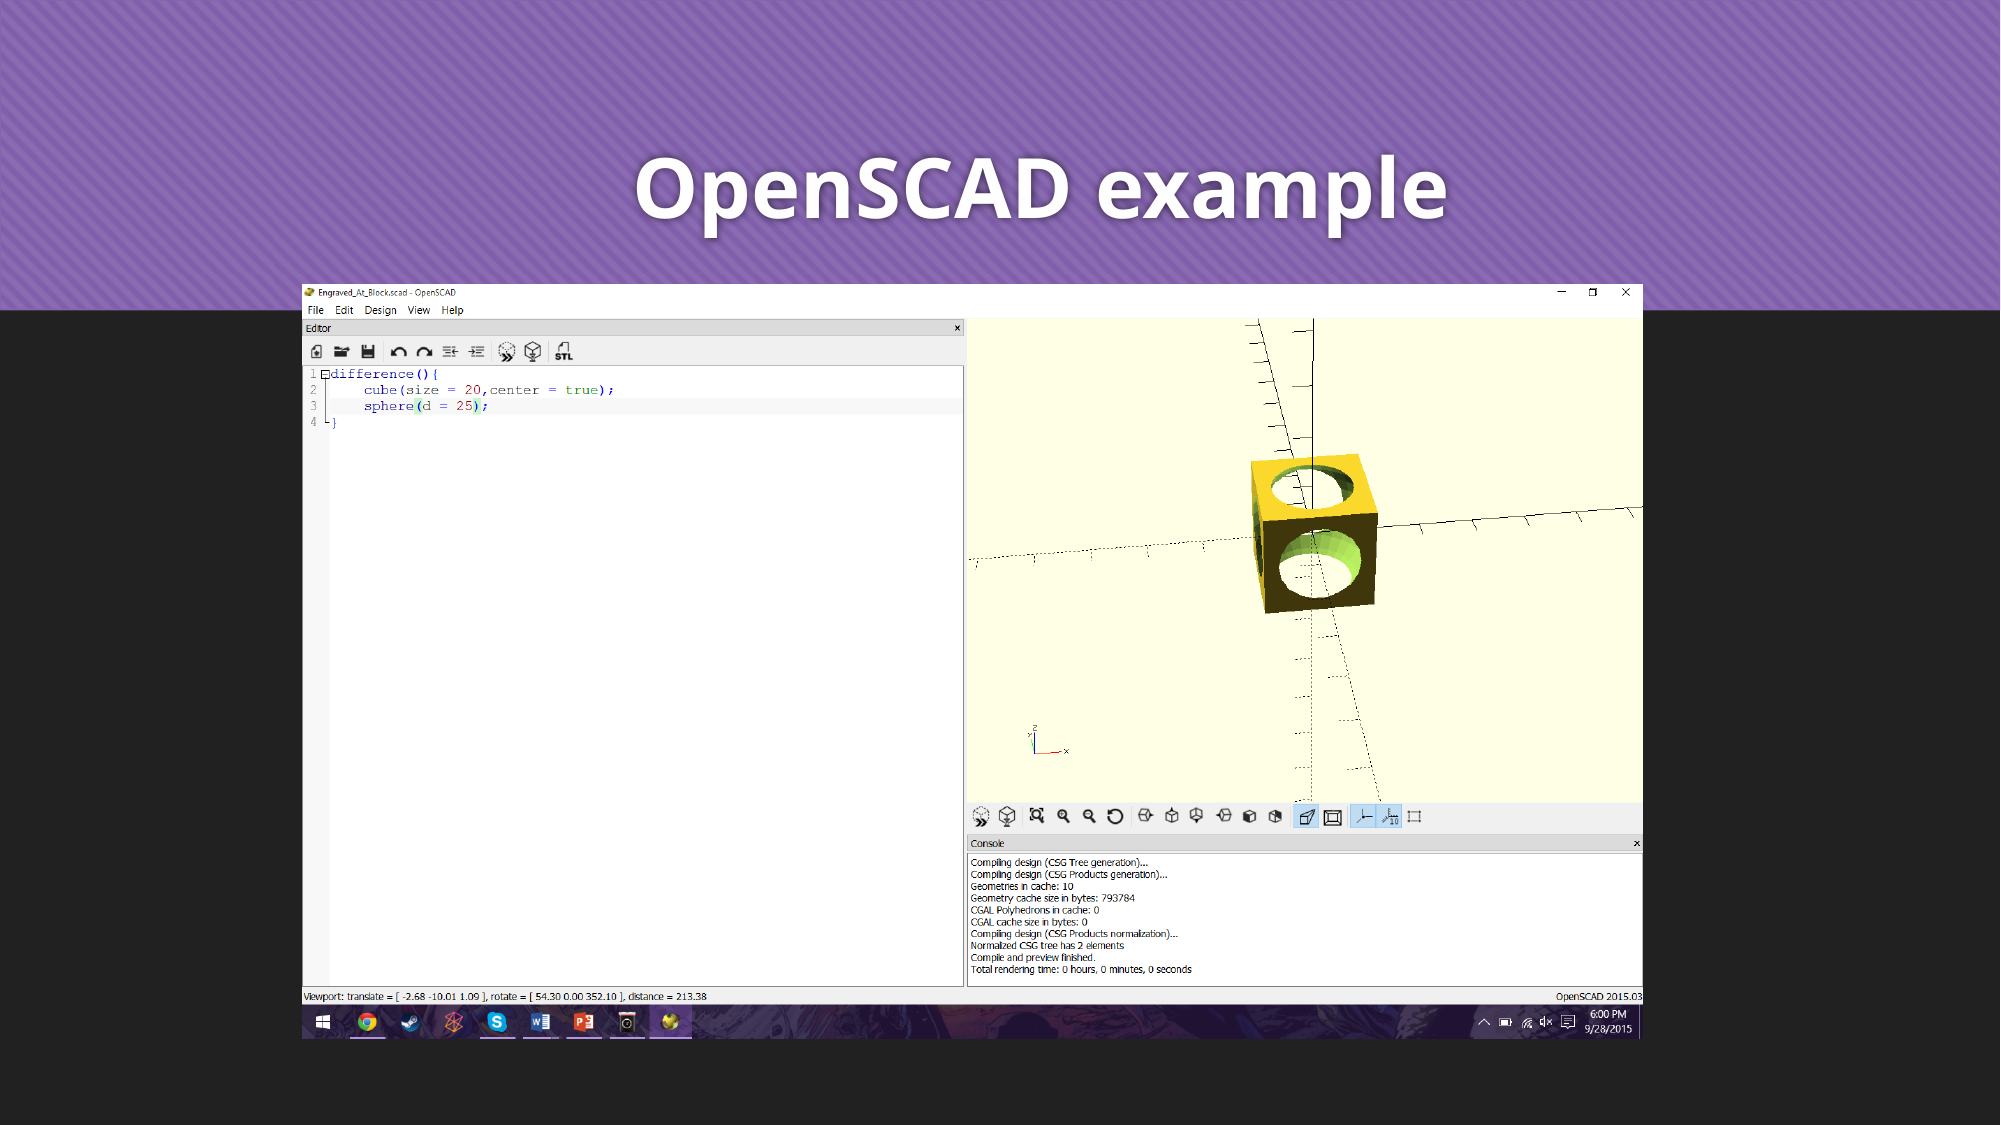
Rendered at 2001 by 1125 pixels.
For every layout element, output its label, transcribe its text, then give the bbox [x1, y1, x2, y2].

picture [302, 284, 1643, 1039]
title OpenSCAD example [617, 5, 2000, 244]
